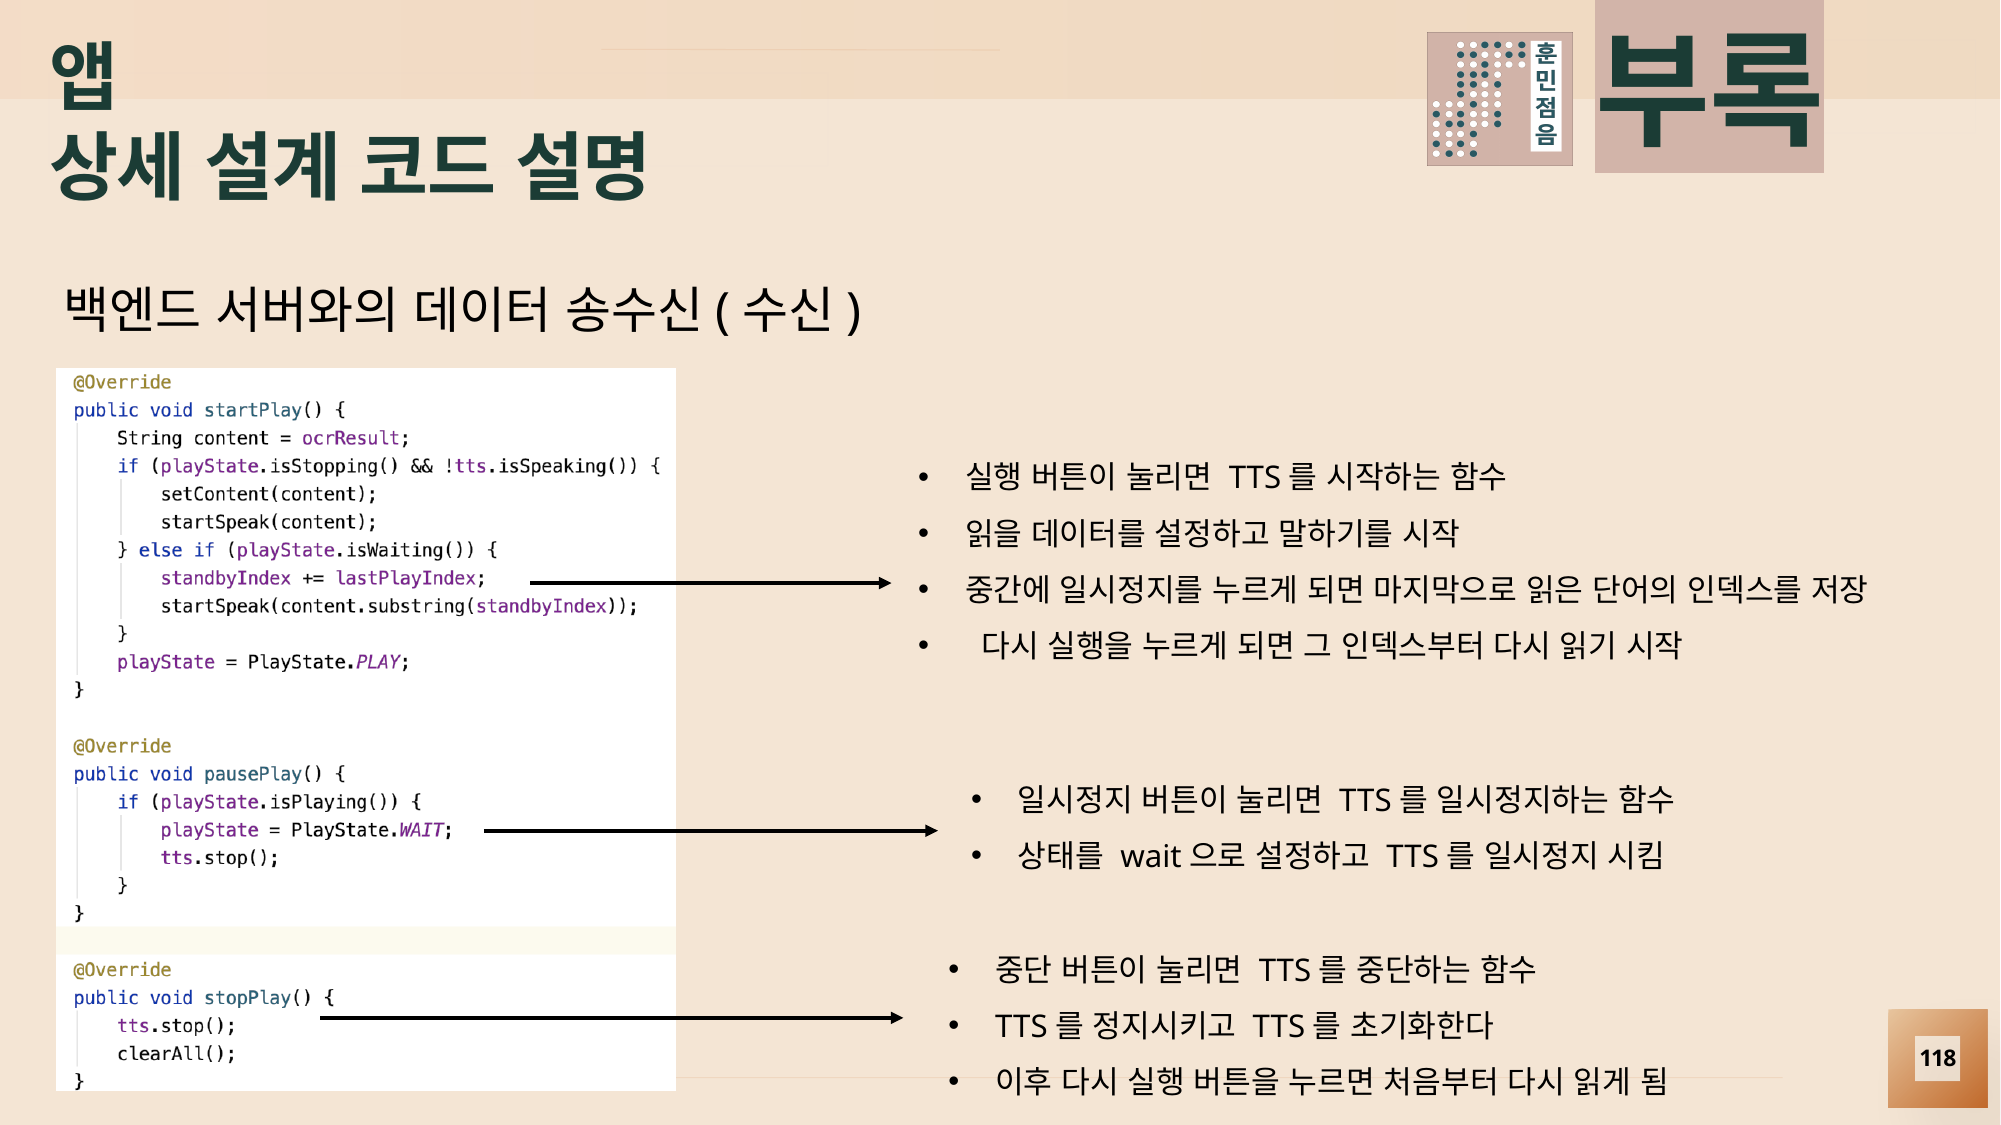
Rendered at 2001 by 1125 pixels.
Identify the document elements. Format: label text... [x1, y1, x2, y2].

text_box 실행 버튼이 눌리면 TTS를 시작하는 함수 읽을 데이터를 설정하고 말하기를 시작 중간에 일시정지를 누르게 되면 마지막으로 읽은 단어의 인덱스를 저장 다시 실행을 누르게 되면 그 인덱스부터 다시 읽기 시작 [903, 431, 2000, 728]
text_box 부록 [1595, 39, 1976, 134]
picture [1427, 32, 1573, 166]
picture [56, 368, 676, 1091]
title 앱 상세 설계 코드 설명 [49, 72, 829, 167]
text_box 백엔드 서버와의 데이터 송수신(수신) [49, 271, 938, 346]
text_box 일시정지 버튼이 눌리면 TTS를 일시정지하는 함수 상태를 wait으로 설정하고 TTS를 일시정지 시킴 [956, 754, 2000, 882]
text_box 중단 버튼이 눌리면 TTS를 중단하는 함수 TTS를 정지시키고 TTS를 초기화한다 이후 다시 실행 버튼을 누르면 처음부터 다시 읽게 됨 [933, 924, 2000, 1125]
